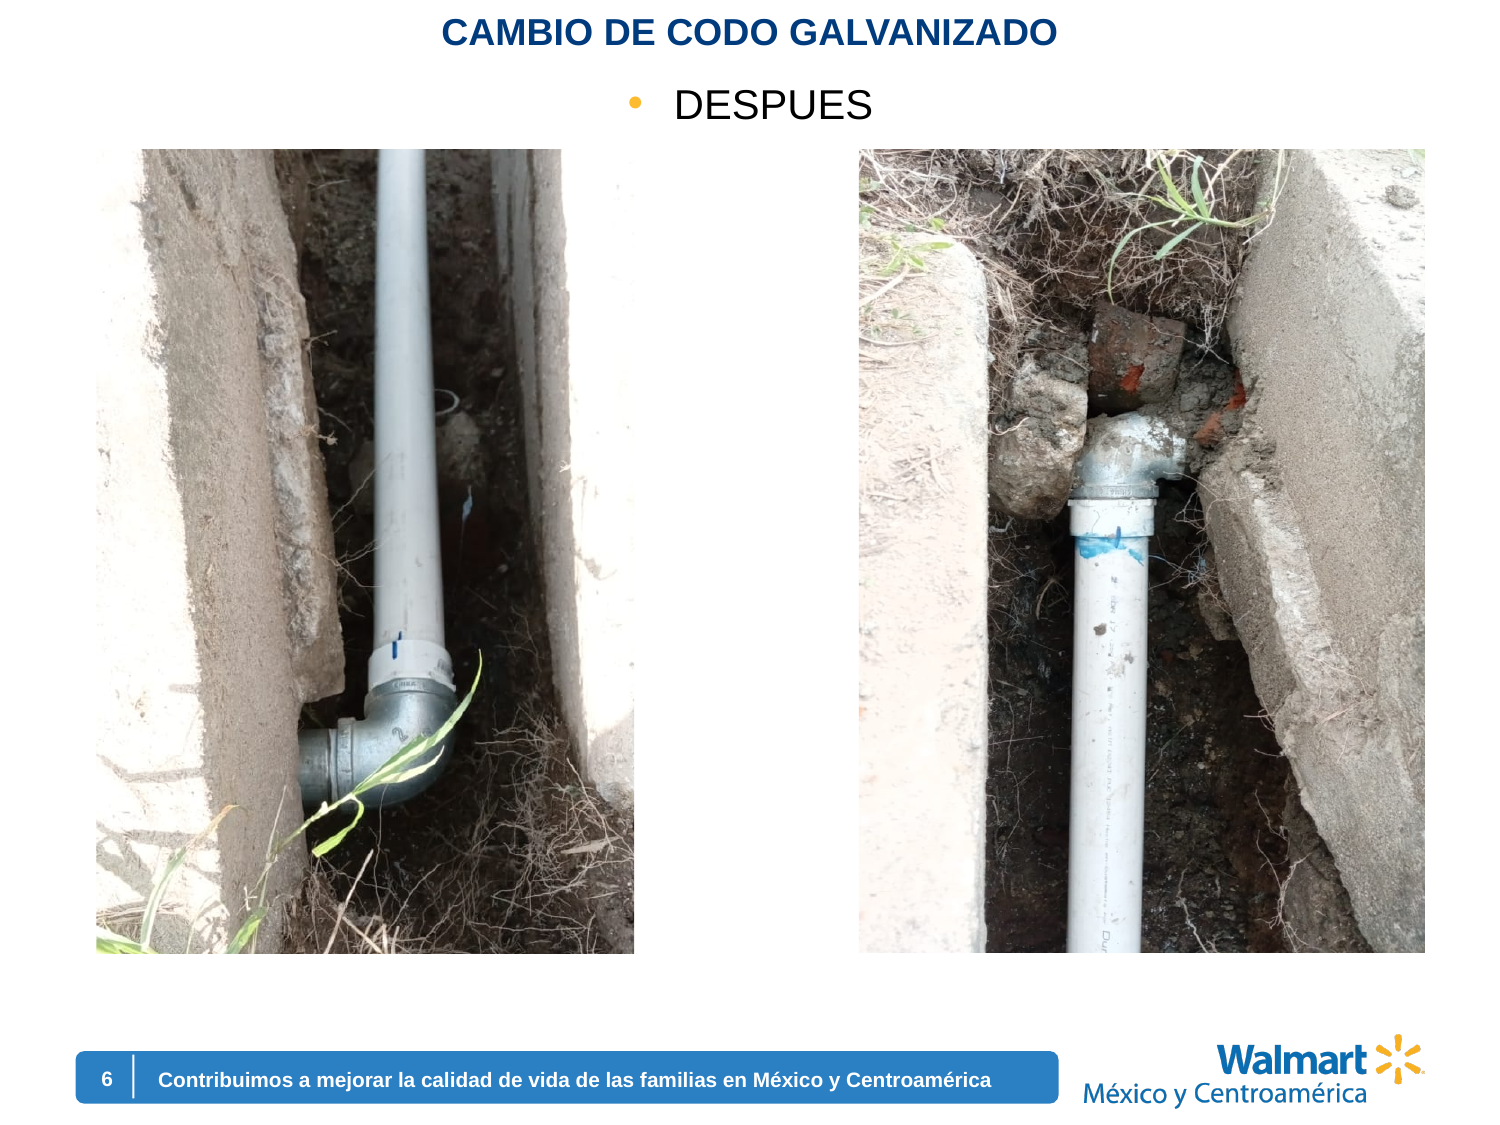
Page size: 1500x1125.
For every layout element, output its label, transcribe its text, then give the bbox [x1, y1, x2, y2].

title CAMBIO DE CODO GALVANIZADO [74, 0, 1426, 61]
picture [858, 149, 1426, 954]
picture [96, 149, 635, 954]
footer Contribuimos a mejorar la calidad de vida de las familias en México y Centroamérica [142, 1058, 1024, 1093]
text_box DESPUES [443, 70, 1057, 196]
picture [1084, 1034, 1425, 1109]
